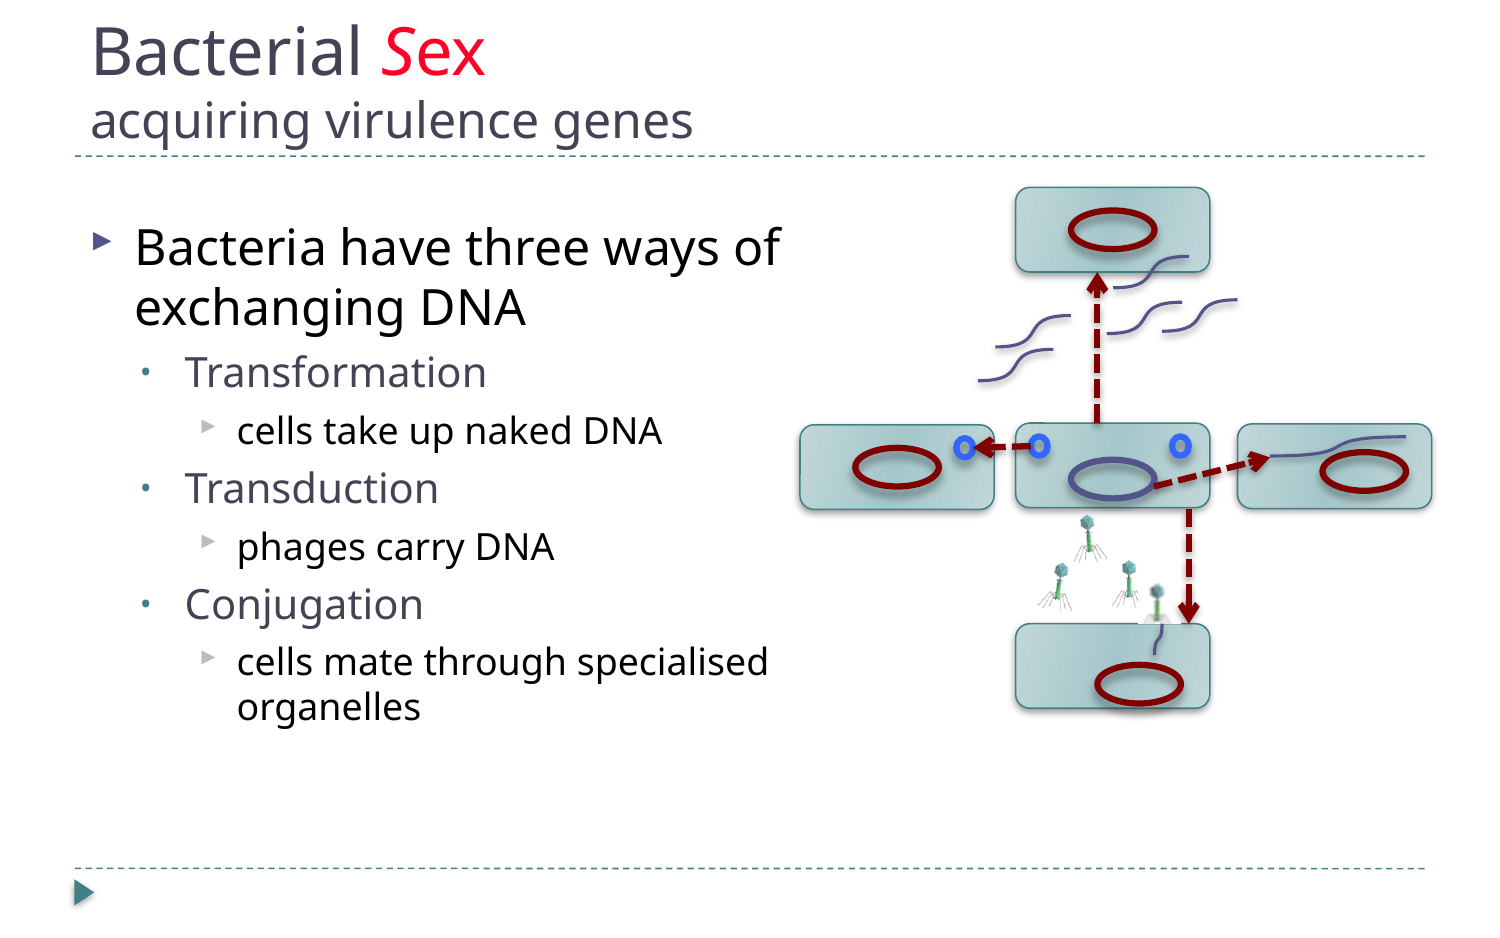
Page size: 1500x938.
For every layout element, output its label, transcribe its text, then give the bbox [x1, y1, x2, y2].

text_box [1236, 423, 1433, 510]
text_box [977, 349, 1054, 381]
list Bacteria have three ways of exchanging DNA Transformation cells take up naked DNA Transduction phages carry DNA Conjugation cells mate through specialised organelles [24, 208, 838, 876]
text_box [799, 424, 995, 511]
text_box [995, 315, 1072, 348]
text_box [1014, 622, 1211, 710]
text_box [1112, 256, 1189, 288]
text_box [1106, 301, 1183, 334]
text_box [854, 447, 940, 488]
text_box [955, 437, 974, 459]
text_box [1153, 457, 1271, 487]
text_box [1269, 436, 1407, 457]
picture [1030, 512, 1182, 624]
text_box [1070, 458, 1147, 500]
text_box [972, 445, 1031, 449]
text_box [1014, 186, 1211, 273]
text_box [1171, 435, 1190, 457]
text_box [1161, 299, 1238, 332]
text_box [1014, 422, 1211, 509]
title Bacterial Sex acquiring virulence genes [74, 20, 1426, 157]
text_box [1321, 467, 1407, 492]
text_box [1070, 209, 1156, 250]
text_box [1096, 664, 1182, 705]
text_box [1030, 435, 1049, 457]
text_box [1142, 635, 1175, 644]
